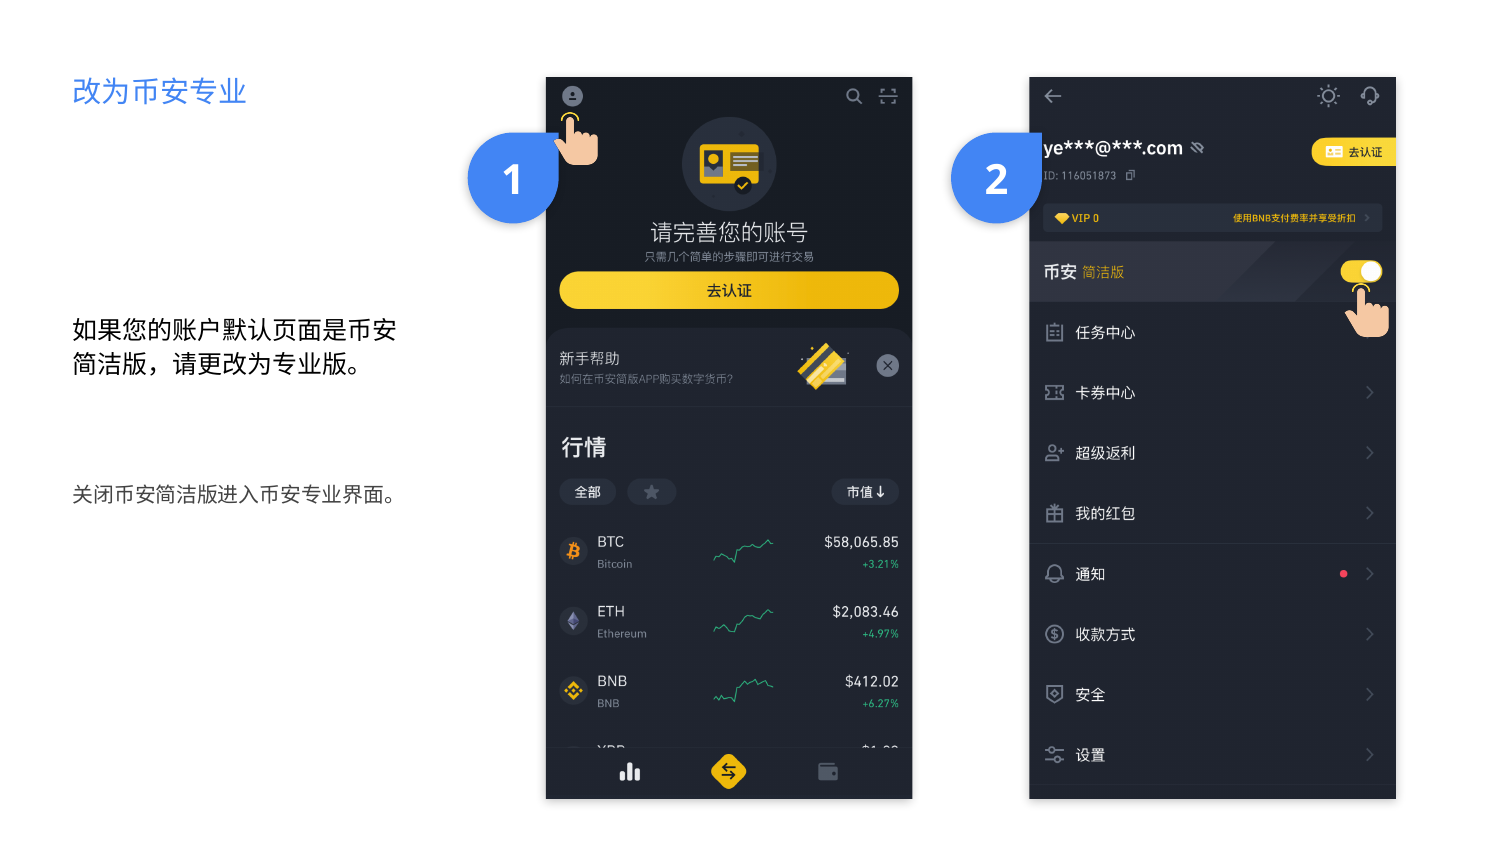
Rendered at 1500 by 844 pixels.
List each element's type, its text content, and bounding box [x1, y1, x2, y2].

text_box 1 [467, 132, 540, 224]
text_box 如果您的账户默认页面是币安简洁版，请更改为专业版。 [57, 295, 436, 394]
text_box 改为币安专业 [57, 58, 518, 124]
text_box 关闭币安简洁版进入币安专业界面。 [57, 463, 425, 522]
picture [1029, 77, 1397, 799]
picture [545, 77, 913, 799]
text_box 2 [951, 132, 1024, 224]
